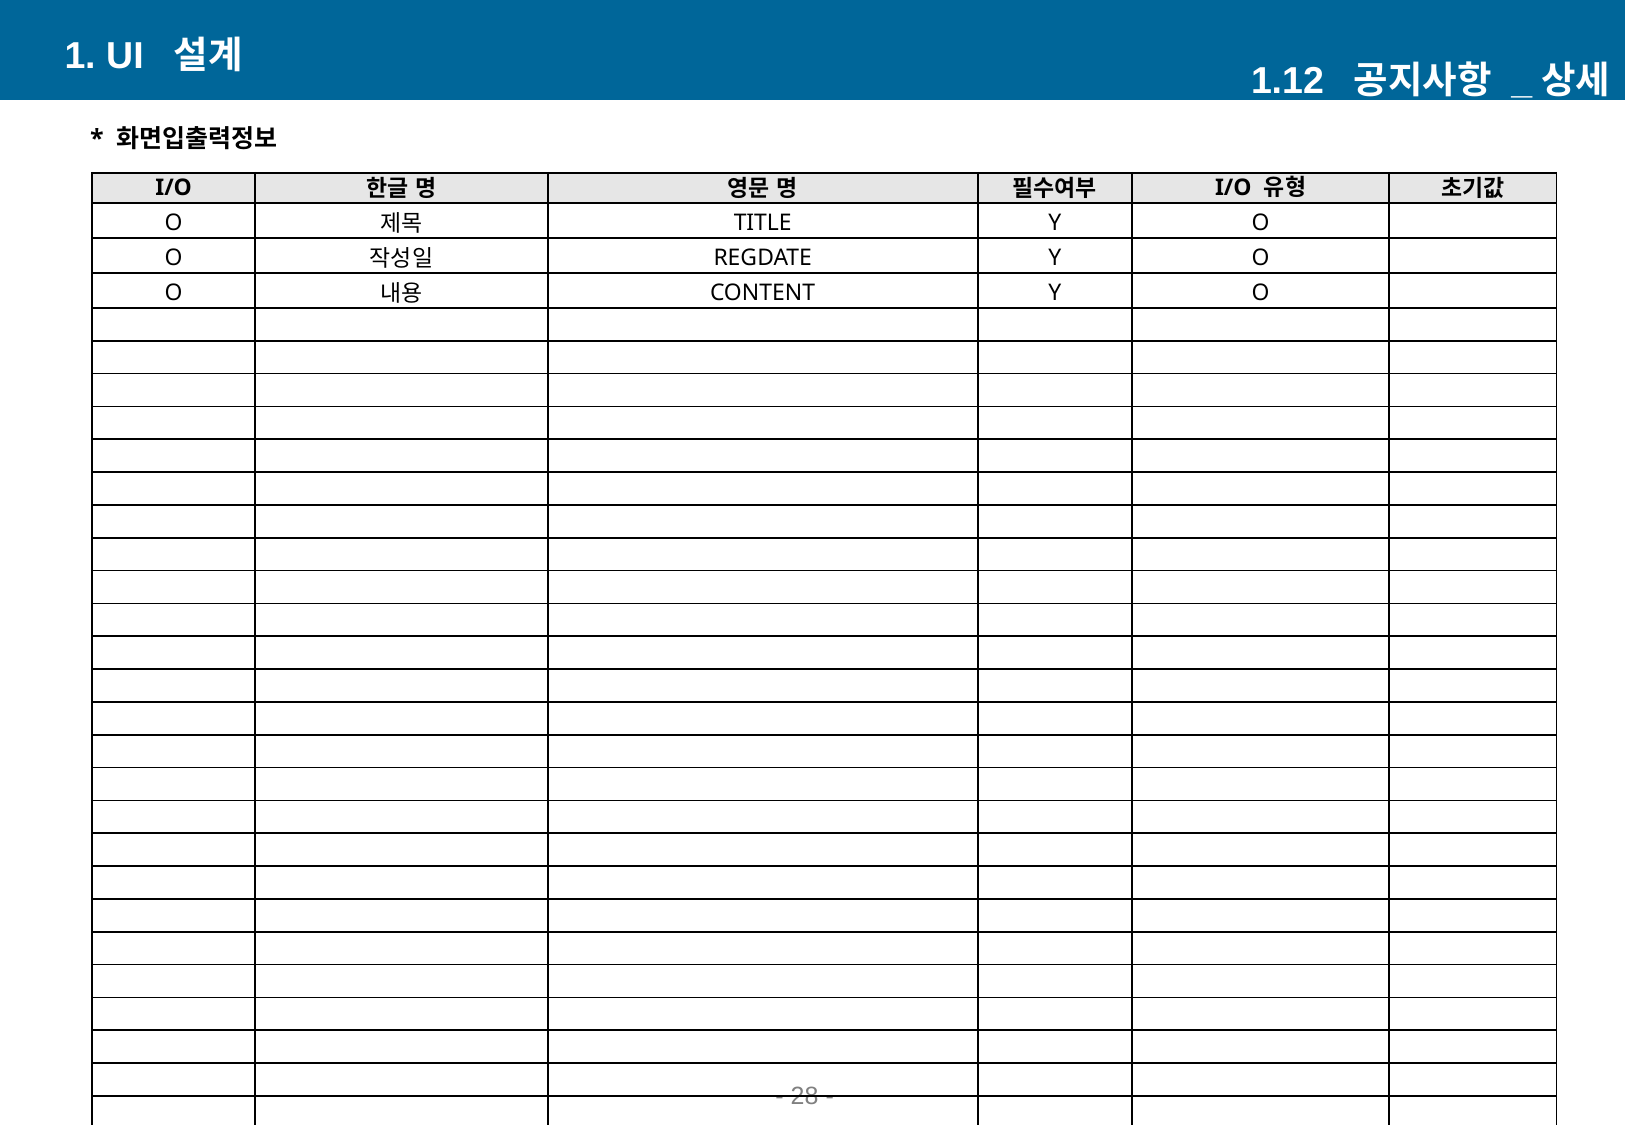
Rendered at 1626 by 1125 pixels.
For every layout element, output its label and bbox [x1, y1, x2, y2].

table_cell [1133, 204, 1388, 237]
table_cell [1390, 801, 1556, 832]
table_cell [979, 342, 1131, 373]
table_cell [93, 965, 254, 997]
table_cell [549, 801, 977, 832]
table_cell [256, 670, 547, 701]
table_cell [1133, 309, 1388, 340]
table_cell [1133, 407, 1388, 438]
table_cell [1390, 309, 1556, 340]
table_cell [549, 539, 977, 570]
table_cell [979, 965, 1131, 997]
table_cell [979, 1097, 1131, 1125]
table_cell [93, 274, 254, 307]
table_cell [1133, 867, 1388, 898]
table_cell [1390, 998, 1556, 1029]
table_cell [1390, 506, 1556, 537]
table_cell [93, 1064, 254, 1095]
table_cell [256, 239, 547, 272]
table_cell [1390, 736, 1556, 767]
table_cell [979, 239, 1131, 272]
table_cell [256, 834, 547, 865]
table_cell [1133, 539, 1388, 570]
table_cell [979, 309, 1131, 340]
table_cell [979, 801, 1131, 832]
table_cell [979, 1031, 1131, 1062]
table_cell [1390, 965, 1556, 997]
table_cell [1133, 965, 1388, 997]
table_cell [1390, 239, 1556, 272]
table_cell [549, 1097, 977, 1125]
table_cell [549, 1064, 977, 1095]
table_cell [1133, 834, 1388, 865]
table_cell [1390, 539, 1556, 570]
table_cell [93, 473, 254, 504]
table_cell [93, 604, 254, 635]
table_cell [256, 473, 547, 504]
table_cell [1390, 604, 1556, 635]
table_cell [549, 965, 977, 997]
table_cell [93, 440, 254, 471]
table_cell [549, 900, 977, 931]
table_cell [549, 834, 977, 865]
table_cell [979, 539, 1131, 570]
table_cell [93, 506, 254, 537]
table_cell [549, 309, 977, 340]
table_cell [549, 274, 977, 307]
table_cell [93, 571, 254, 603]
table_cell [979, 670, 1131, 701]
table_cell [549, 506, 977, 537]
table_cell [549, 407, 977, 438]
table_cell [93, 998, 254, 1029]
table_cell [93, 637, 254, 668]
table_cell [1390, 637, 1556, 668]
table_cell [256, 604, 547, 635]
table_cell [1133, 768, 1388, 800]
table_cell [979, 1064, 1131, 1095]
table_cell [93, 239, 254, 272]
table_cell [1390, 473, 1556, 504]
table_cell [1390, 703, 1556, 734]
table_cell [93, 900, 254, 931]
table_cell [549, 204, 977, 237]
table_cell [979, 204, 1131, 237]
table_cell [93, 374, 254, 406]
table_cell [256, 342, 547, 373]
table_cell [1390, 374, 1556, 406]
table_cell [549, 670, 977, 701]
table_cell [256, 506, 547, 537]
table_cell [256, 309, 547, 340]
table_header [256, 174, 547, 202]
table_cell [1133, 933, 1388, 964]
table_cell [93, 309, 254, 340]
table_cell [1390, 933, 1556, 964]
table_cell [93, 834, 254, 865]
table_cell [979, 768, 1131, 800]
table_cell [1133, 239, 1388, 272]
table_cell [256, 736, 547, 767]
table_cell [979, 998, 1131, 1029]
table_cell [1133, 374, 1388, 406]
table_cell [93, 801, 254, 832]
table_cell [93, 204, 254, 237]
table_cell [549, 768, 977, 800]
table_cell [1390, 204, 1556, 237]
table_cell [256, 703, 547, 734]
table_cell [1133, 473, 1388, 504]
table_cell [979, 473, 1131, 504]
table_cell [549, 736, 977, 767]
table_cell [93, 703, 254, 734]
table_cell [1133, 604, 1388, 635]
table_cell [979, 736, 1131, 767]
table_cell [549, 933, 977, 964]
table_cell [93, 407, 254, 438]
table_cell [256, 407, 547, 438]
table_cell [979, 604, 1131, 635]
table_cell [1390, 900, 1556, 931]
table_cell [93, 539, 254, 570]
table_cell [1133, 342, 1388, 373]
table_cell [93, 1031, 254, 1062]
table_cell [93, 670, 254, 701]
table_cell [1133, 703, 1388, 734]
table_cell [256, 801, 547, 832]
text_box [49, 28, 707, 79]
table_cell [93, 342, 254, 373]
table_cell [979, 440, 1131, 471]
table_cell [979, 407, 1131, 438]
table_cell [549, 1031, 977, 1062]
table_cell [93, 768, 254, 800]
table_header [1133, 174, 1388, 202]
table_cell [1390, 1064, 1556, 1095]
table_cell [256, 539, 547, 570]
table_cell [256, 440, 547, 471]
table_cell [549, 703, 977, 734]
table_cell [256, 998, 547, 1029]
table_cell [1133, 571, 1388, 603]
table_cell [1133, 900, 1388, 931]
table_cell [1390, 834, 1556, 865]
table_header [1390, 174, 1556, 202]
table_cell [1133, 670, 1388, 701]
table_cell [979, 933, 1131, 964]
table_cell [93, 867, 254, 898]
table_cell [1133, 440, 1388, 471]
text_box [968, 53, 1625, 104]
table_cell [549, 604, 977, 635]
table_cell [256, 867, 547, 898]
table_header [549, 174, 977, 202]
table_cell [1133, 1064, 1388, 1095]
table_cell [549, 239, 977, 272]
table_cell [1390, 571, 1556, 603]
table_cell [256, 374, 547, 406]
table_cell [256, 900, 547, 931]
table_cell [256, 637, 547, 668]
table_cell [979, 637, 1131, 668]
table_cell [979, 867, 1131, 898]
table_cell [256, 204, 547, 237]
table_cell [1390, 1031, 1556, 1062]
table_cell [1390, 1097, 1556, 1125]
table_cell [1133, 637, 1388, 668]
table_cell [979, 506, 1131, 537]
table_cell [256, 571, 547, 603]
text_box [75, 115, 292, 161]
table_cell [1133, 801, 1388, 832]
table_cell [93, 1097, 254, 1125]
table_cell [256, 1064, 547, 1095]
table_cell [1390, 768, 1556, 800]
table_cell [1133, 998, 1388, 1029]
table_cell [1133, 1031, 1388, 1062]
table_cell [1133, 1097, 1388, 1125]
table_cell [256, 965, 547, 997]
table_cell [1133, 506, 1388, 537]
table_cell [979, 374, 1131, 406]
table_cell [256, 1097, 547, 1125]
table_cell [979, 703, 1131, 734]
table_cell [1390, 440, 1556, 471]
table_cell [1390, 342, 1556, 373]
table_cell [549, 637, 977, 668]
table_cell [256, 768, 547, 800]
table_cell [979, 834, 1131, 865]
table_cell [1390, 670, 1556, 701]
table_cell [549, 998, 977, 1029]
table_cell [1133, 736, 1388, 767]
table_cell [549, 571, 977, 603]
table_cell [549, 473, 977, 504]
table_cell [549, 374, 977, 406]
table_cell [1390, 274, 1556, 307]
table_cell [549, 440, 977, 471]
table_cell [1133, 274, 1388, 307]
table_cell [979, 900, 1131, 931]
table_cell [1390, 867, 1556, 898]
table_cell [979, 571, 1131, 603]
table_cell [93, 736, 254, 767]
table_cell [549, 867, 977, 898]
table_cell [256, 1031, 547, 1062]
table_cell [979, 274, 1131, 307]
table_header [979, 174, 1131, 202]
table_cell [93, 933, 254, 964]
table_cell [256, 933, 547, 964]
table_cell [256, 274, 547, 307]
table_header [93, 174, 254, 202]
table_cell [549, 342, 977, 373]
table_cell [1390, 407, 1556, 438]
